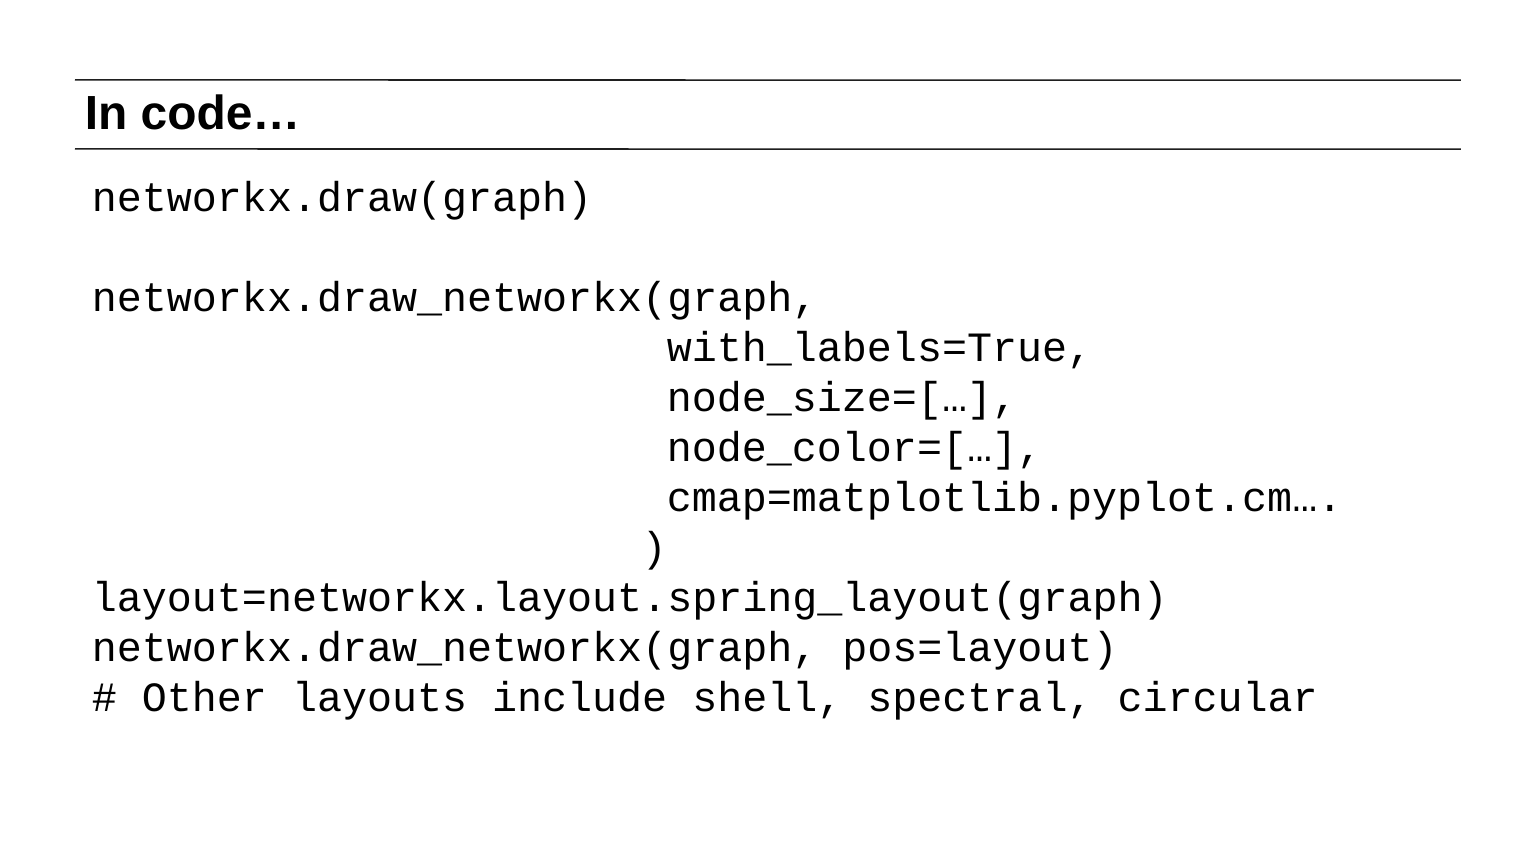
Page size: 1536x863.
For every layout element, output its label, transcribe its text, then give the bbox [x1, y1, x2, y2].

list networkx.draw(graph) networkx.draw_networkx(graph, with_labels=True, node_size=[…], node_color=[…], cmap=matplotlib.pyplot.cm…. ) layout=networkx.layout.spring_layout(graph) networkx.draw_networkx(graph, pos=layout) # Other layouts include shell, spectral, circular [76, 160, 1460, 823]
title In code… [76, 82, 1369, 160]
